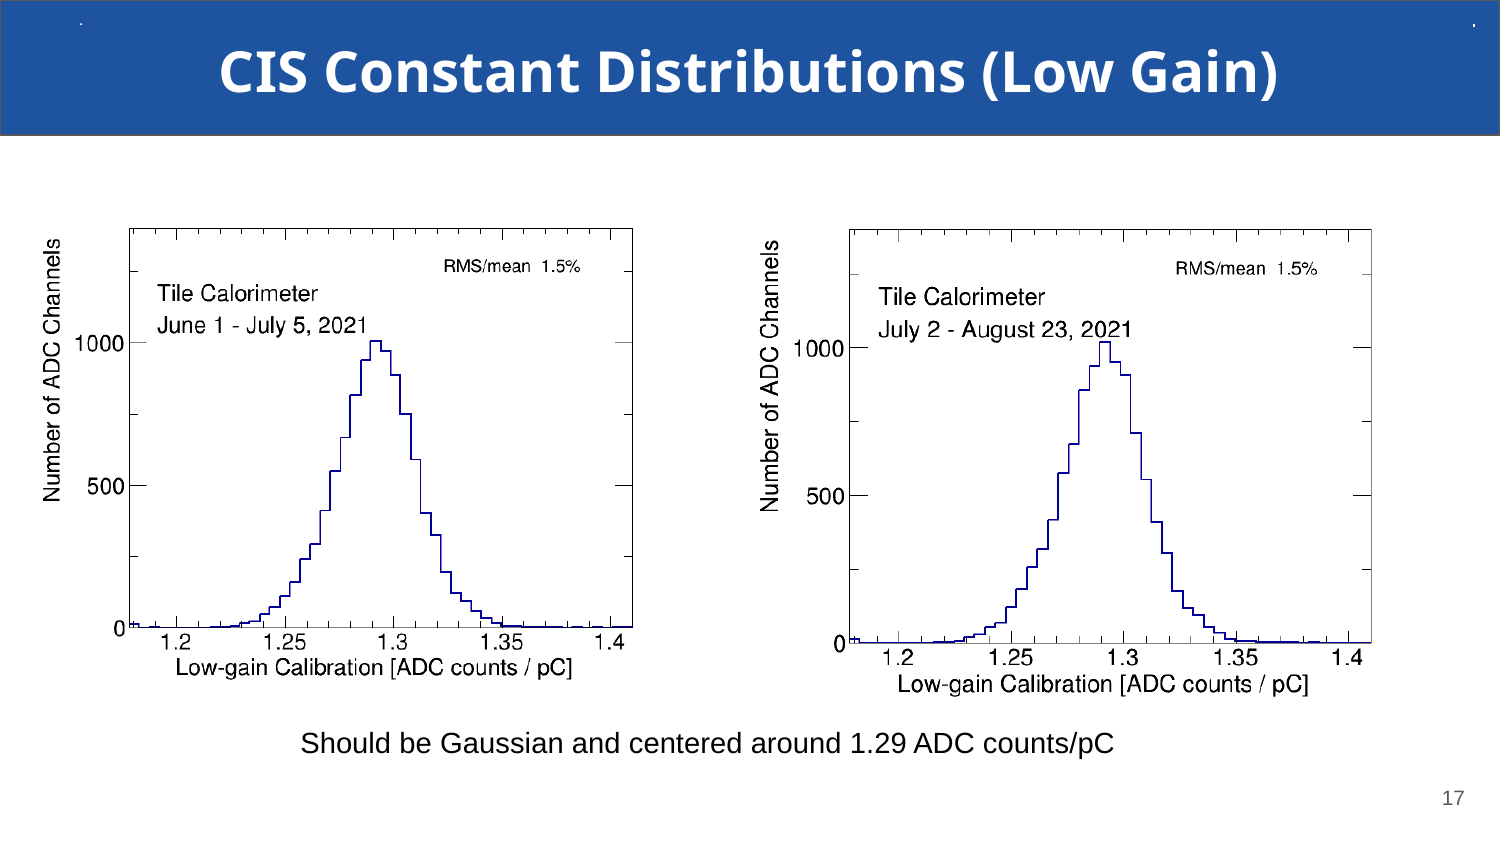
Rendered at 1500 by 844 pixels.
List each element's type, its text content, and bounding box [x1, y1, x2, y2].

text_box [0, 0, 1500, 135]
title CIS Constant Distributions (Low Gain) [74, 20, 1425, 115]
slide_number ‹#› [1389, 764, 1480, 830]
picture [748, 203, 1472, 726]
picture [30, 203, 730, 708]
text_box Should be Gaussian and centered around 1.29 ADC counts/pC [37, 709, 1380, 775]
